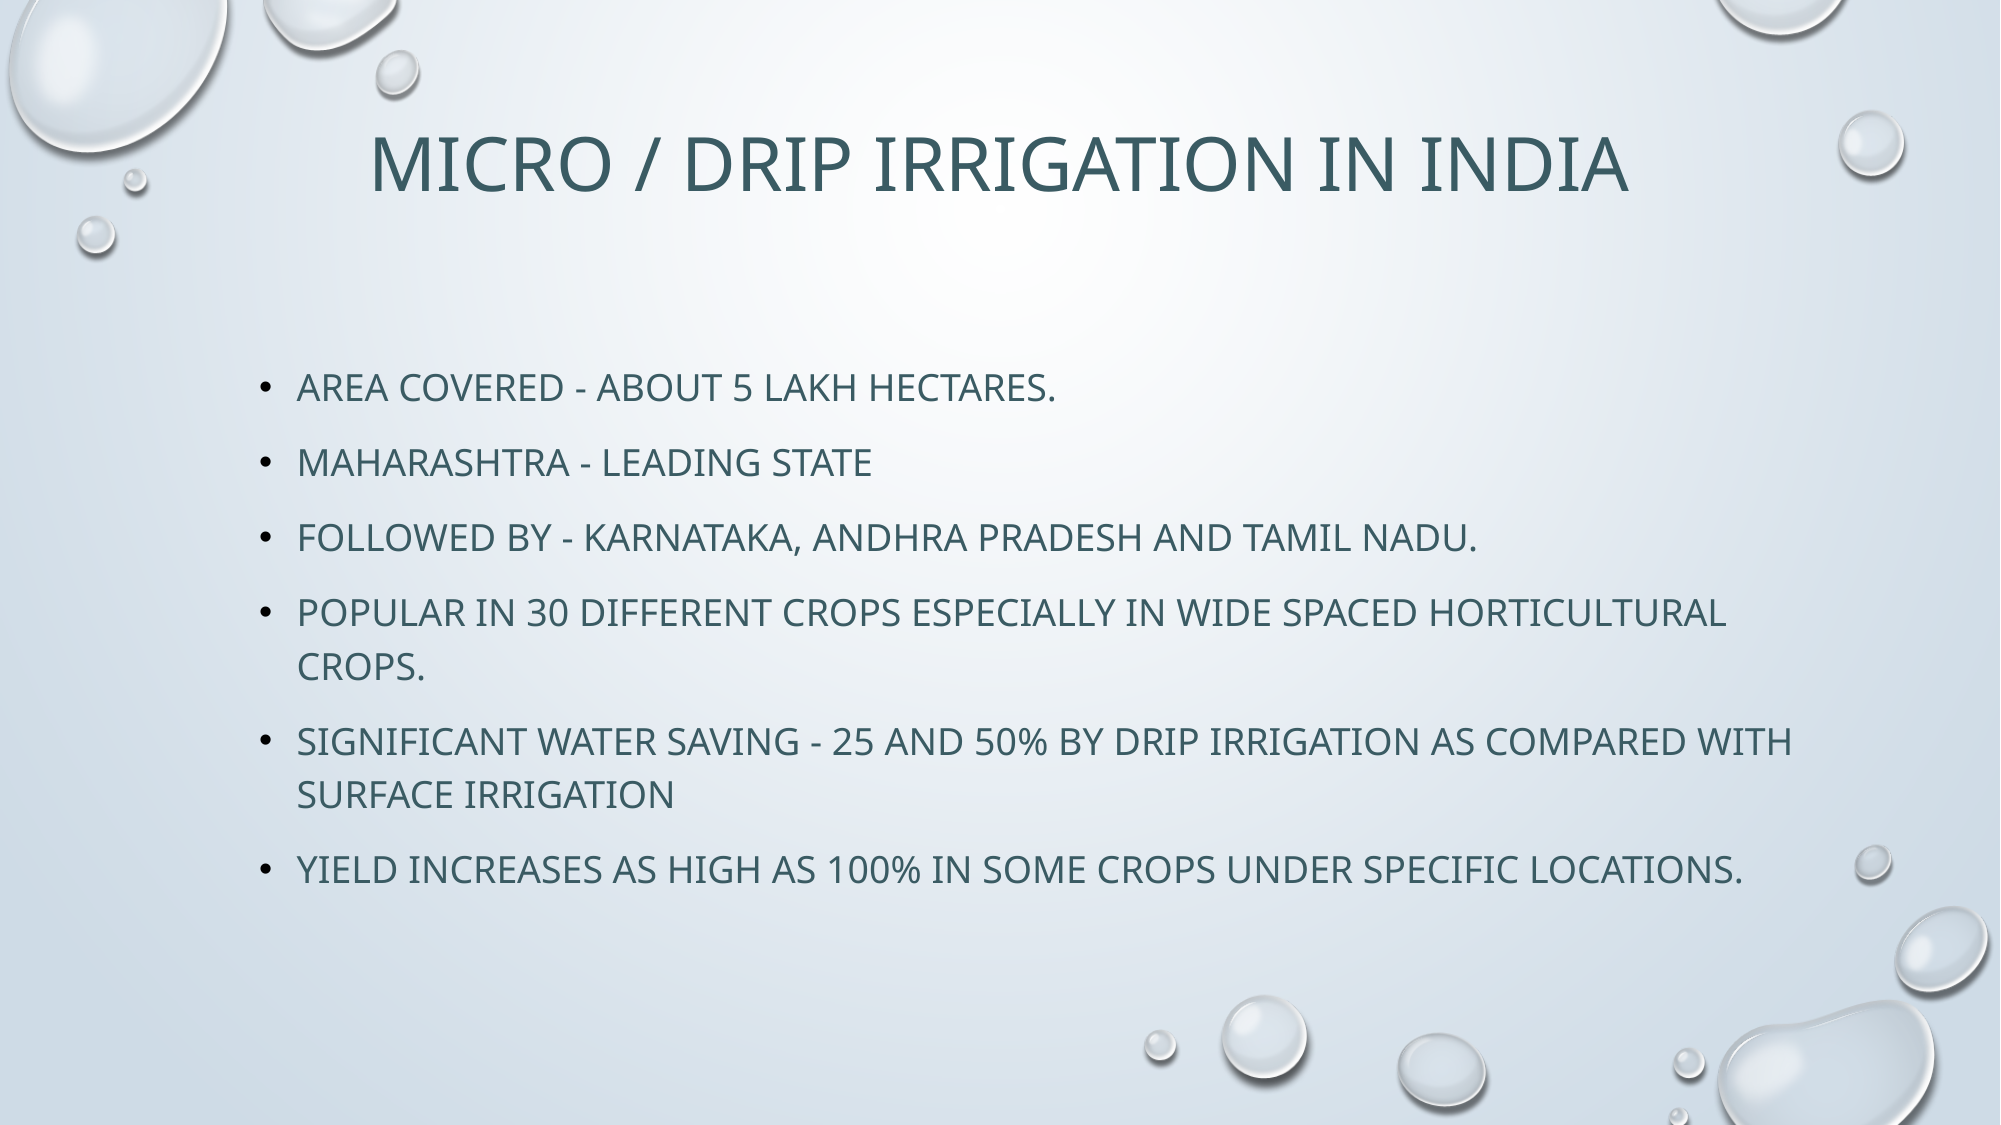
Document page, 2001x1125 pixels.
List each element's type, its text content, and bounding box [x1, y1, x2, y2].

title Micro / Drip irrigation in India [149, 36, 1851, 299]
picture [0, 0, 2000, 1125]
list Area covered - about 5 lakh hectares. Maharashtra - Leading state Followed by - Karnataka, Andhra Pradesh and Tamil Nadu. Popular in 30 different crops especially in wide spaced horticultural crops. Significant water saving - 25 and 50% by drip irrigation as compared with surface irrigation Yield increases as high as 100% in some crops under specific locations. [244, 347, 1851, 1125]
